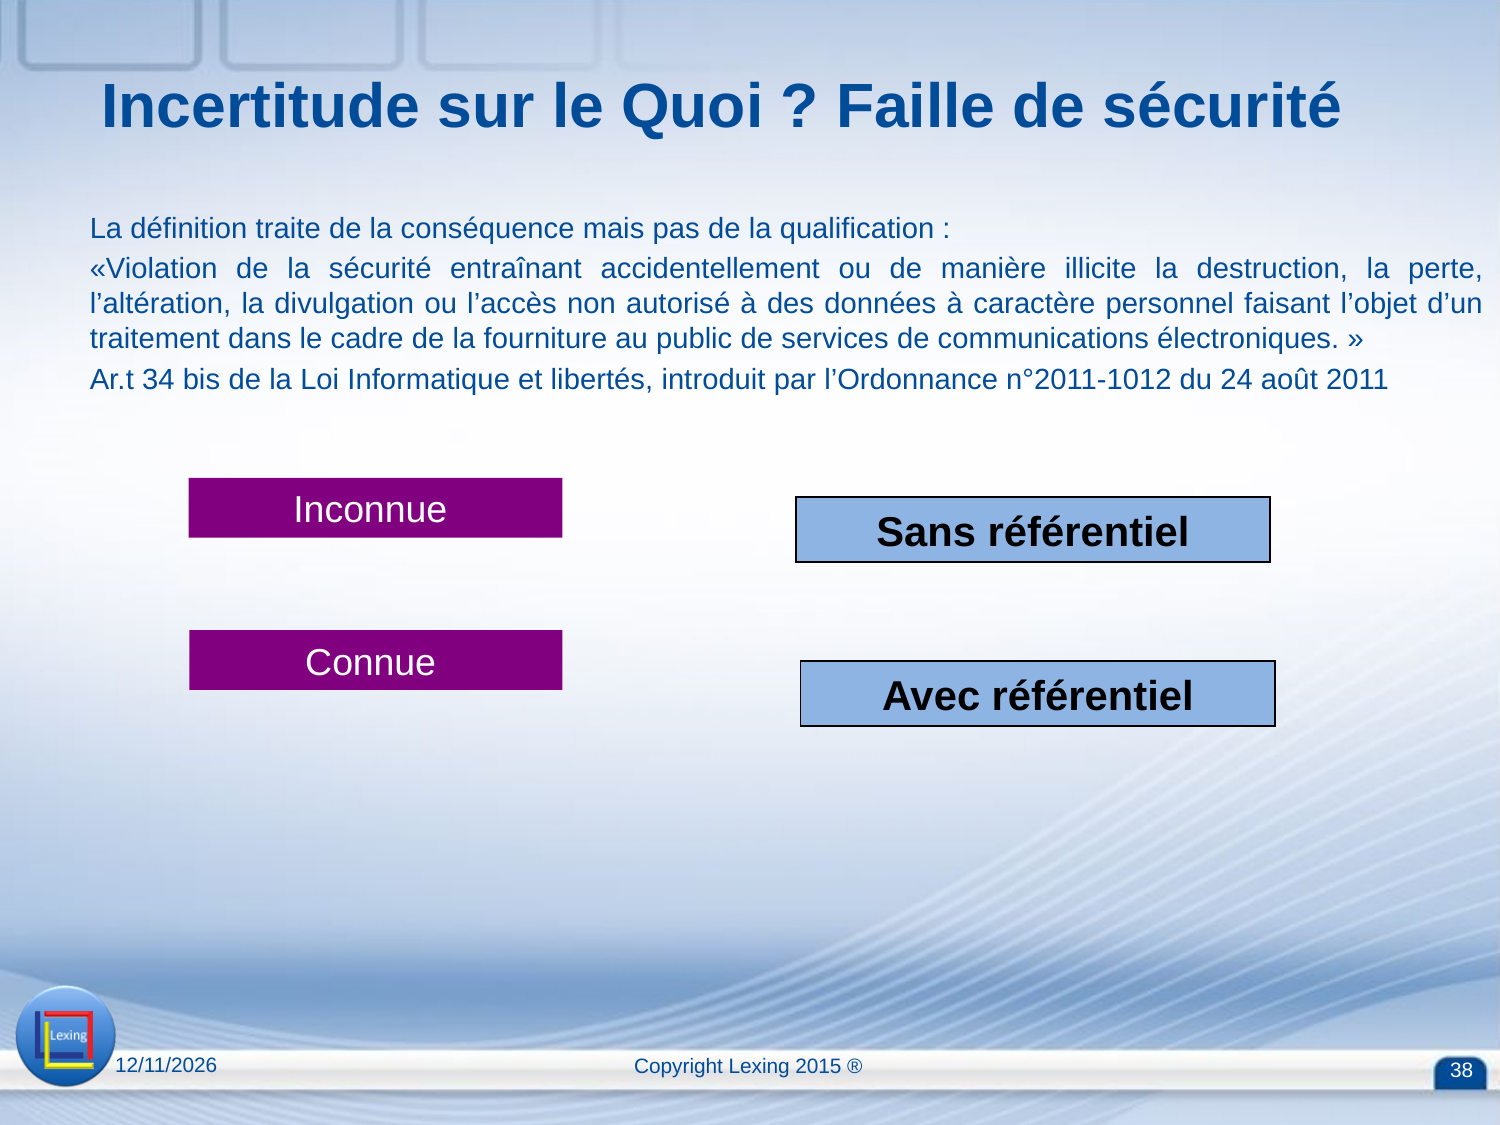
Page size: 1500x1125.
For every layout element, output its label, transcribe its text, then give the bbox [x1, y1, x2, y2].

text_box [188, 477, 563, 727]
footer Copyright Lexing 2015 ® [513, 1034, 989, 1095]
slide_number 38 [1387, 1034, 1489, 1103]
text_box La définition traite de la conséquence mais pas de la qualification : «Violation de la sécurité entraînant accidentellement ou de manière illicite la destruction, la perte, l’altération, la divulgation ou l’accès non autorisé à des données à caractère personnel faisant l’objet d’un traitement dans le cadre de la fourniture au public de services de communications électroniques. » Ar.t 34 bis de la Loi Informatique et libertés, introduit par l’Ordonnance n°2011-1012 du 24 août 2011 [0, 201, 1500, 403]
title Incertitude sur le Quoi ? Faille de sécurité [86, 54, 1361, 151]
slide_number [100, 1034, 254, 1094]
picture [0, 0, 1500, 201]
picture [0, 403, 1500, 1125]
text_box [795, 496, 1276, 727]
